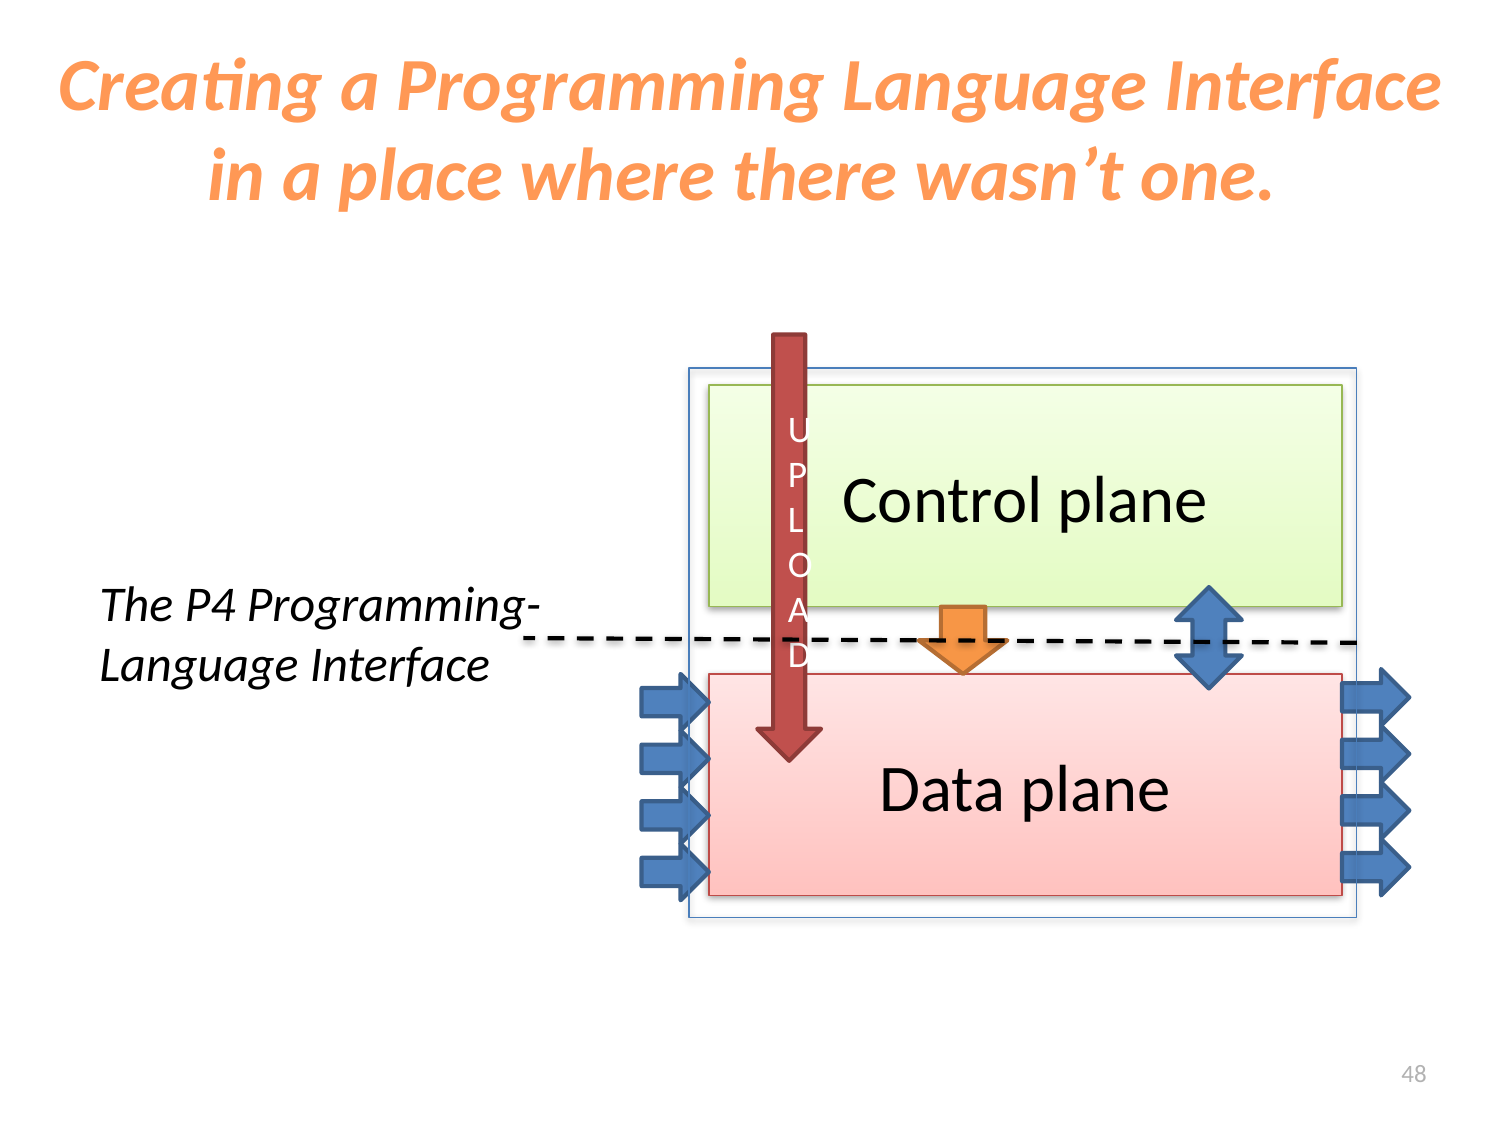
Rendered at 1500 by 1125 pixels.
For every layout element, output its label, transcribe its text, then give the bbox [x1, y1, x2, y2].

text_box [639, 785, 683, 842]
text_box Creating a Programming Language Interface in a place where there wasn’t one. [20, 26, 1482, 225]
text_box [808, 367, 1357, 637]
text_box [1362, 836, 1412, 898]
text_box [688, 367, 771, 636]
text_box [1362, 780, 1412, 838]
text_box The P4 Programming- Language Interface [84, 564, 557, 700]
text_box [688, 652, 1357, 918]
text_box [523, 637, 1357, 644]
text_box UPLOAD [771, 332, 808, 636]
text_box UPLOAD [755, 652, 824, 763]
text_box [1362, 667, 1412, 725]
text_box [1362, 723, 1412, 782]
text_box [639, 728, 683, 786]
slide_number 48 [1285, 1042, 1442, 1103]
text_box [639, 672, 683, 729]
text_box [639, 841, 683, 903]
